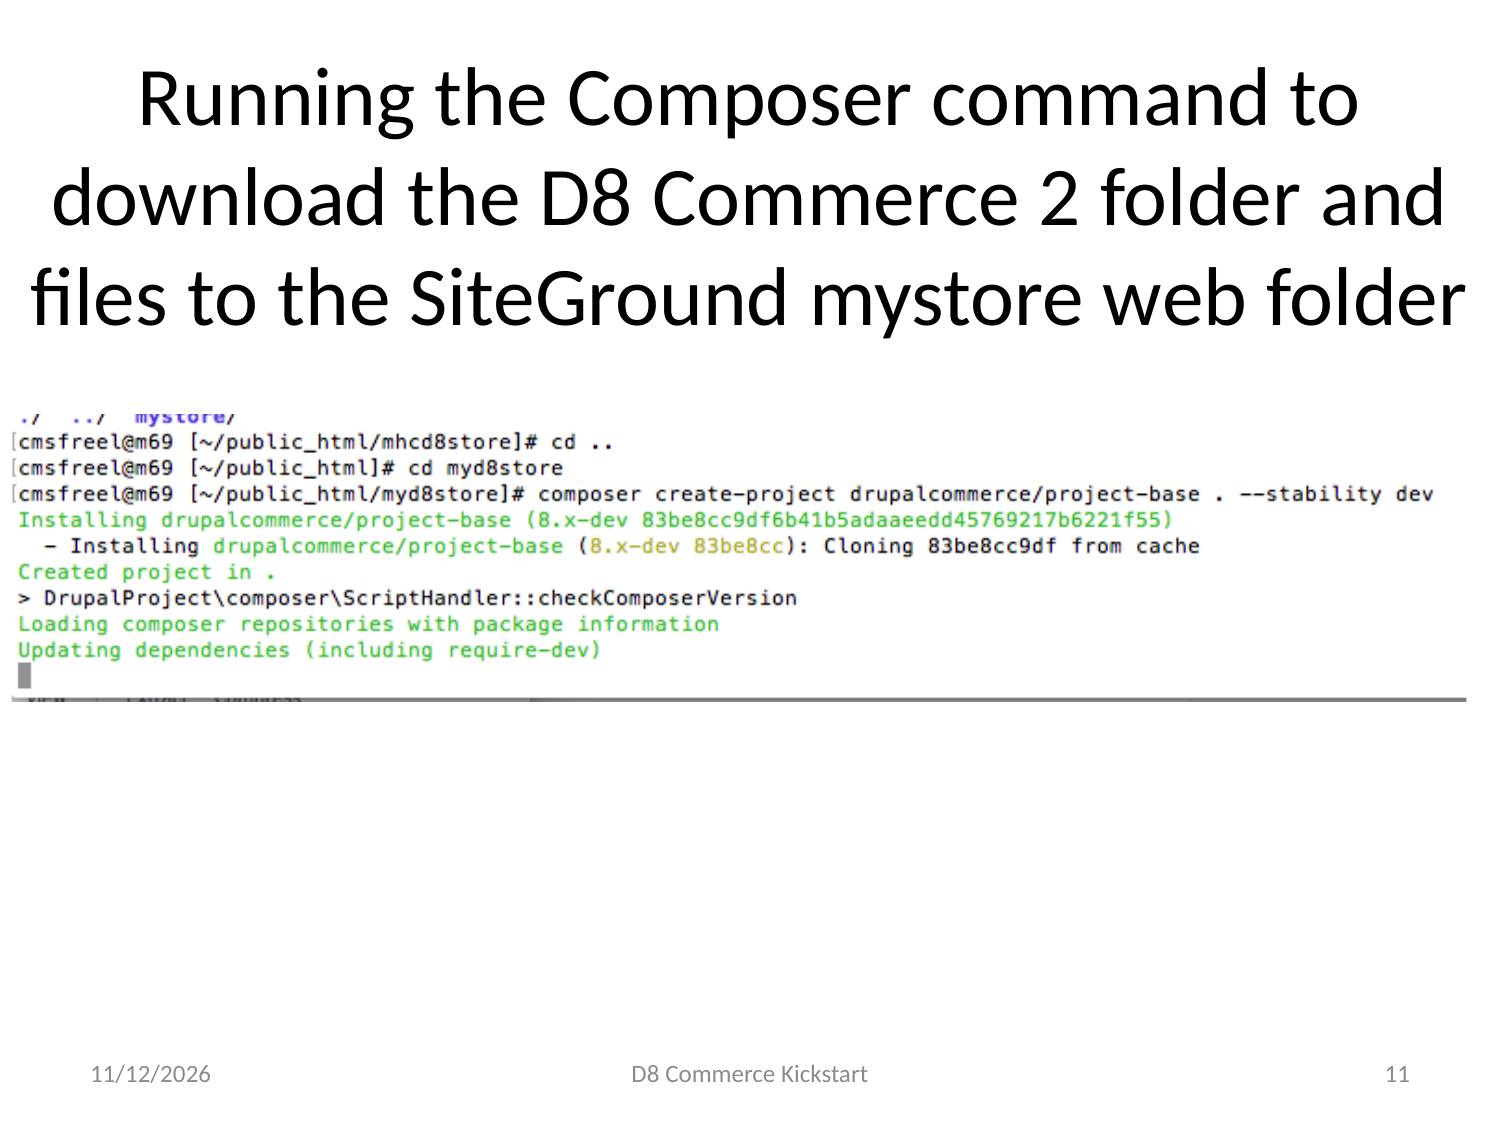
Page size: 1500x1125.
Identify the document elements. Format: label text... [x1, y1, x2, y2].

footer D8 Commerce Kickstart [512, 1042, 988, 1103]
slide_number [75, 1042, 425, 1103]
title Running the Composer command to download the D8 Commerce 2 folder and files to the SiteGround mystore web folder [0, 0, 1500, 385]
slide_number 11 [1074, 1042, 1425, 1103]
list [11, 383, 1467, 741]
